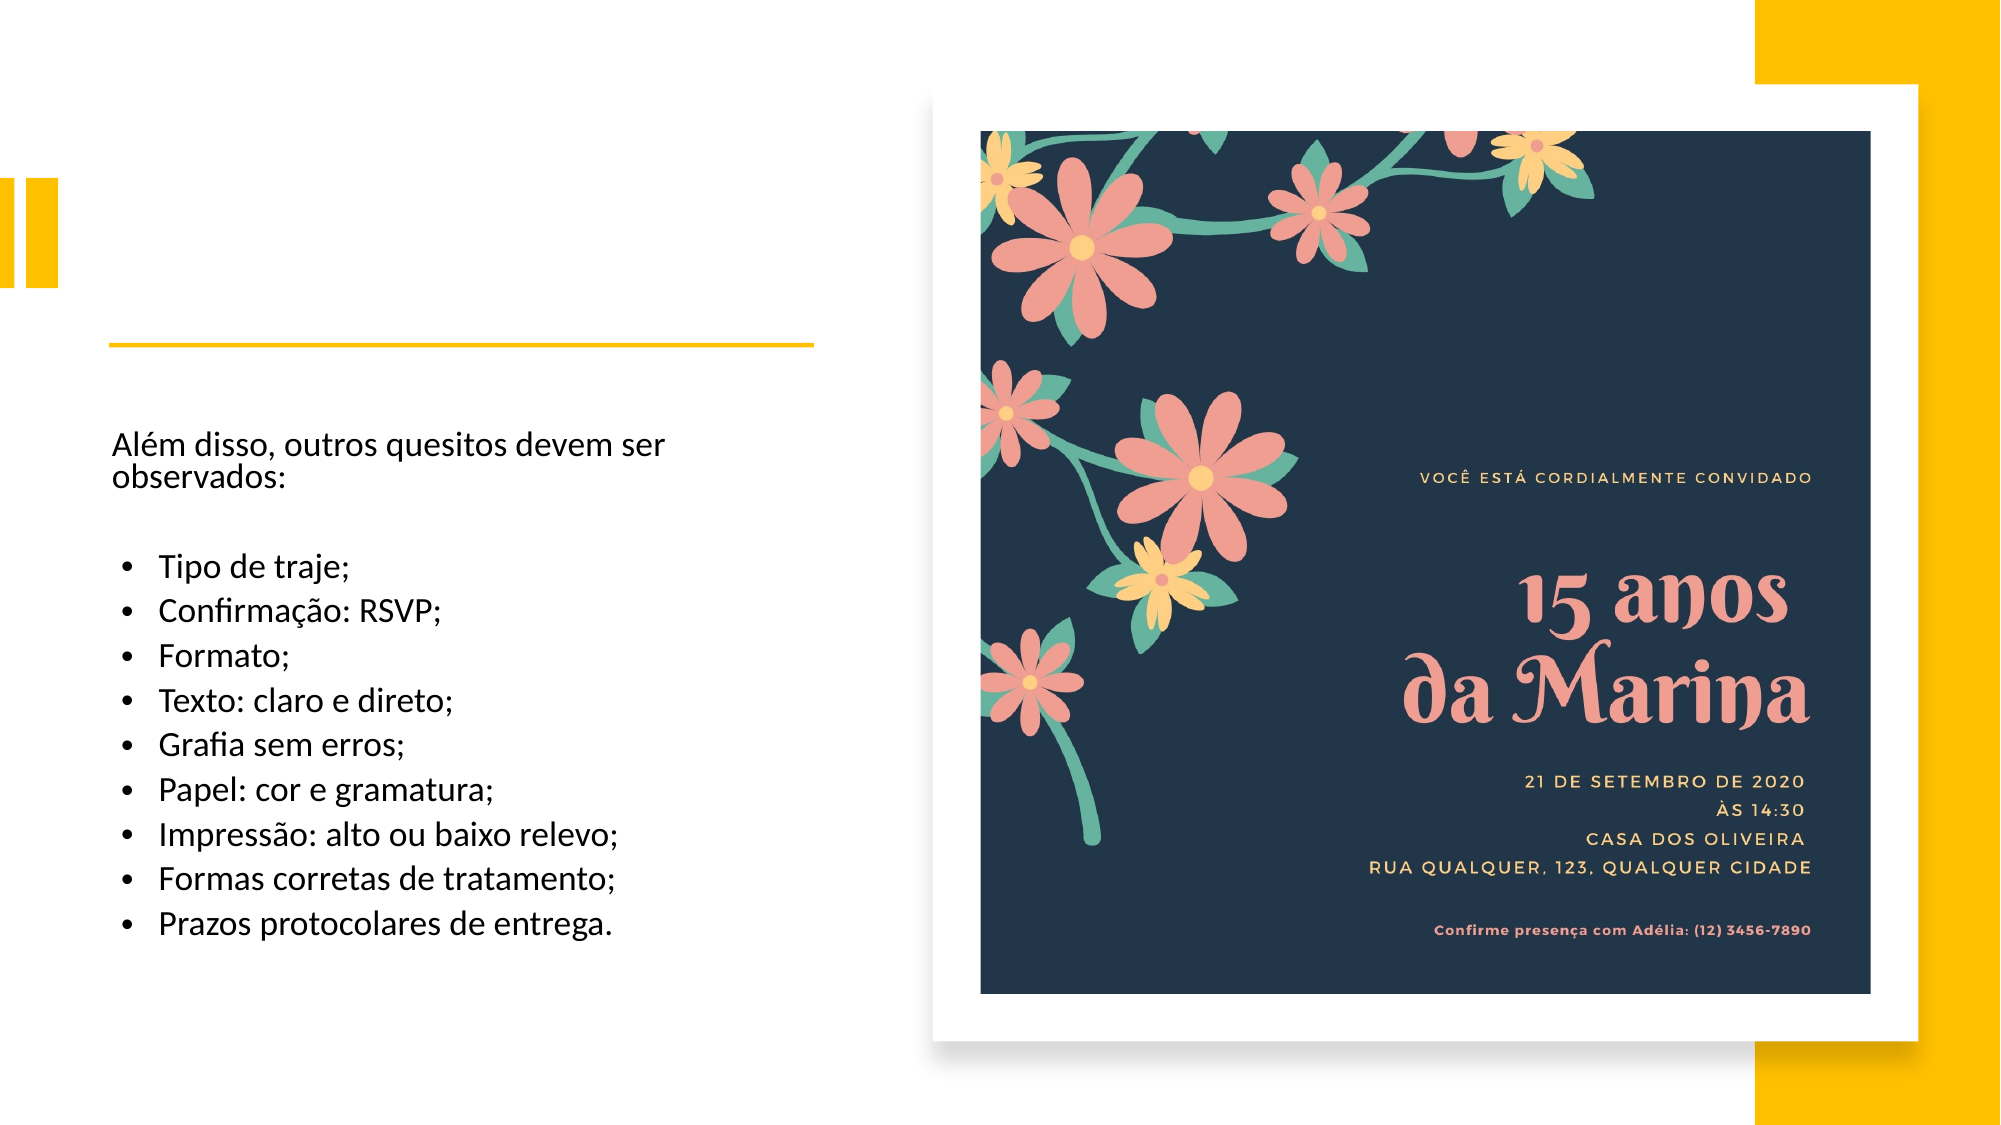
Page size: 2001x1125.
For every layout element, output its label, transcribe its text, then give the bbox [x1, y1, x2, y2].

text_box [0, 177, 59, 289]
text_box [108, 342, 815, 348]
text_box [932, 83, 1919, 1042]
picture [980, 131, 1871, 994]
text_box [1754, 0, 2000, 1125]
text_box Além disso, outros quesitos devem ser observados: Tipo de traje; Confirmação: RSVP; Formato; Texto: claro e direto; Grafia sem erros; Papel: cor e gramatura; Impressão: alto ou baixo relevo; Formas corretas de tratamento; Prazos protocolares de entrega. [96, 382, 845, 1036]
text_box [0, 0, 1754, 1125]
